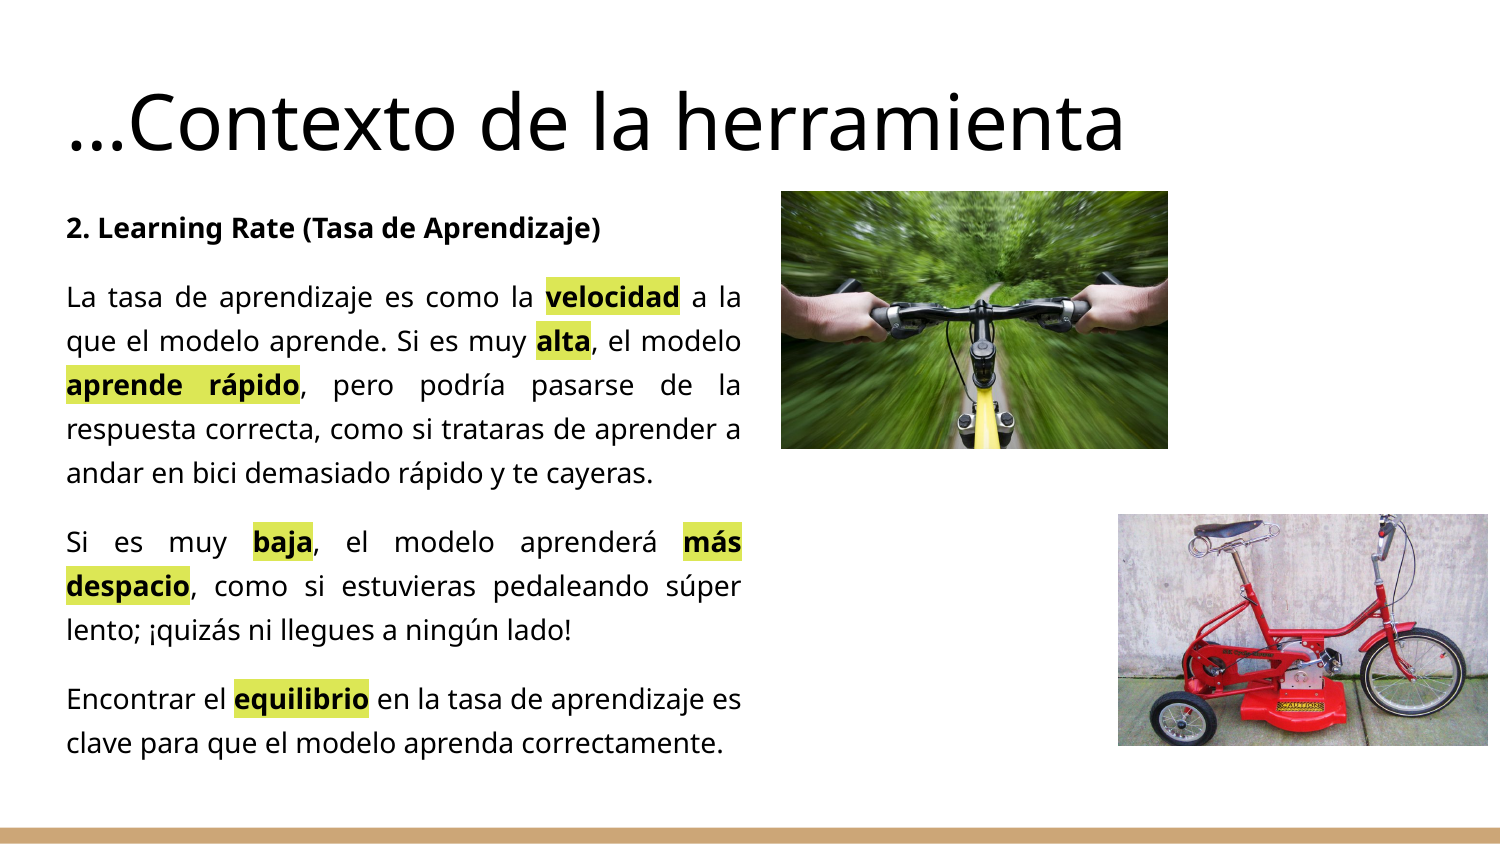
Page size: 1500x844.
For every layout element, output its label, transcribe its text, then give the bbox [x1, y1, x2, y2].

picture [1118, 514, 1488, 746]
list 2. Learning Rate (Tasa de Aprendizaje) La tasa de aprendizaje es como la velocidad a la que el modelo aprende. Si es muy alta, el modelo aprende rápido, pero podría pasarse de la respuesta correcta, como si trataras de aprender a andar en bici demasiado rápido y te cayeras. Si es muy baja, el modelo aprenderá más despacio, como si estuvieras pedaleando súper lento; ¡quizás ni llegues a ningún lado! Encontrar el equilibrio en la tasa de aprendizaje es clave para que el modelo aprenda correctamente. [51, 187, 757, 822]
title …Contexto de la herramienta [51, 51, 1449, 189]
picture [781, 191, 1168, 449]
